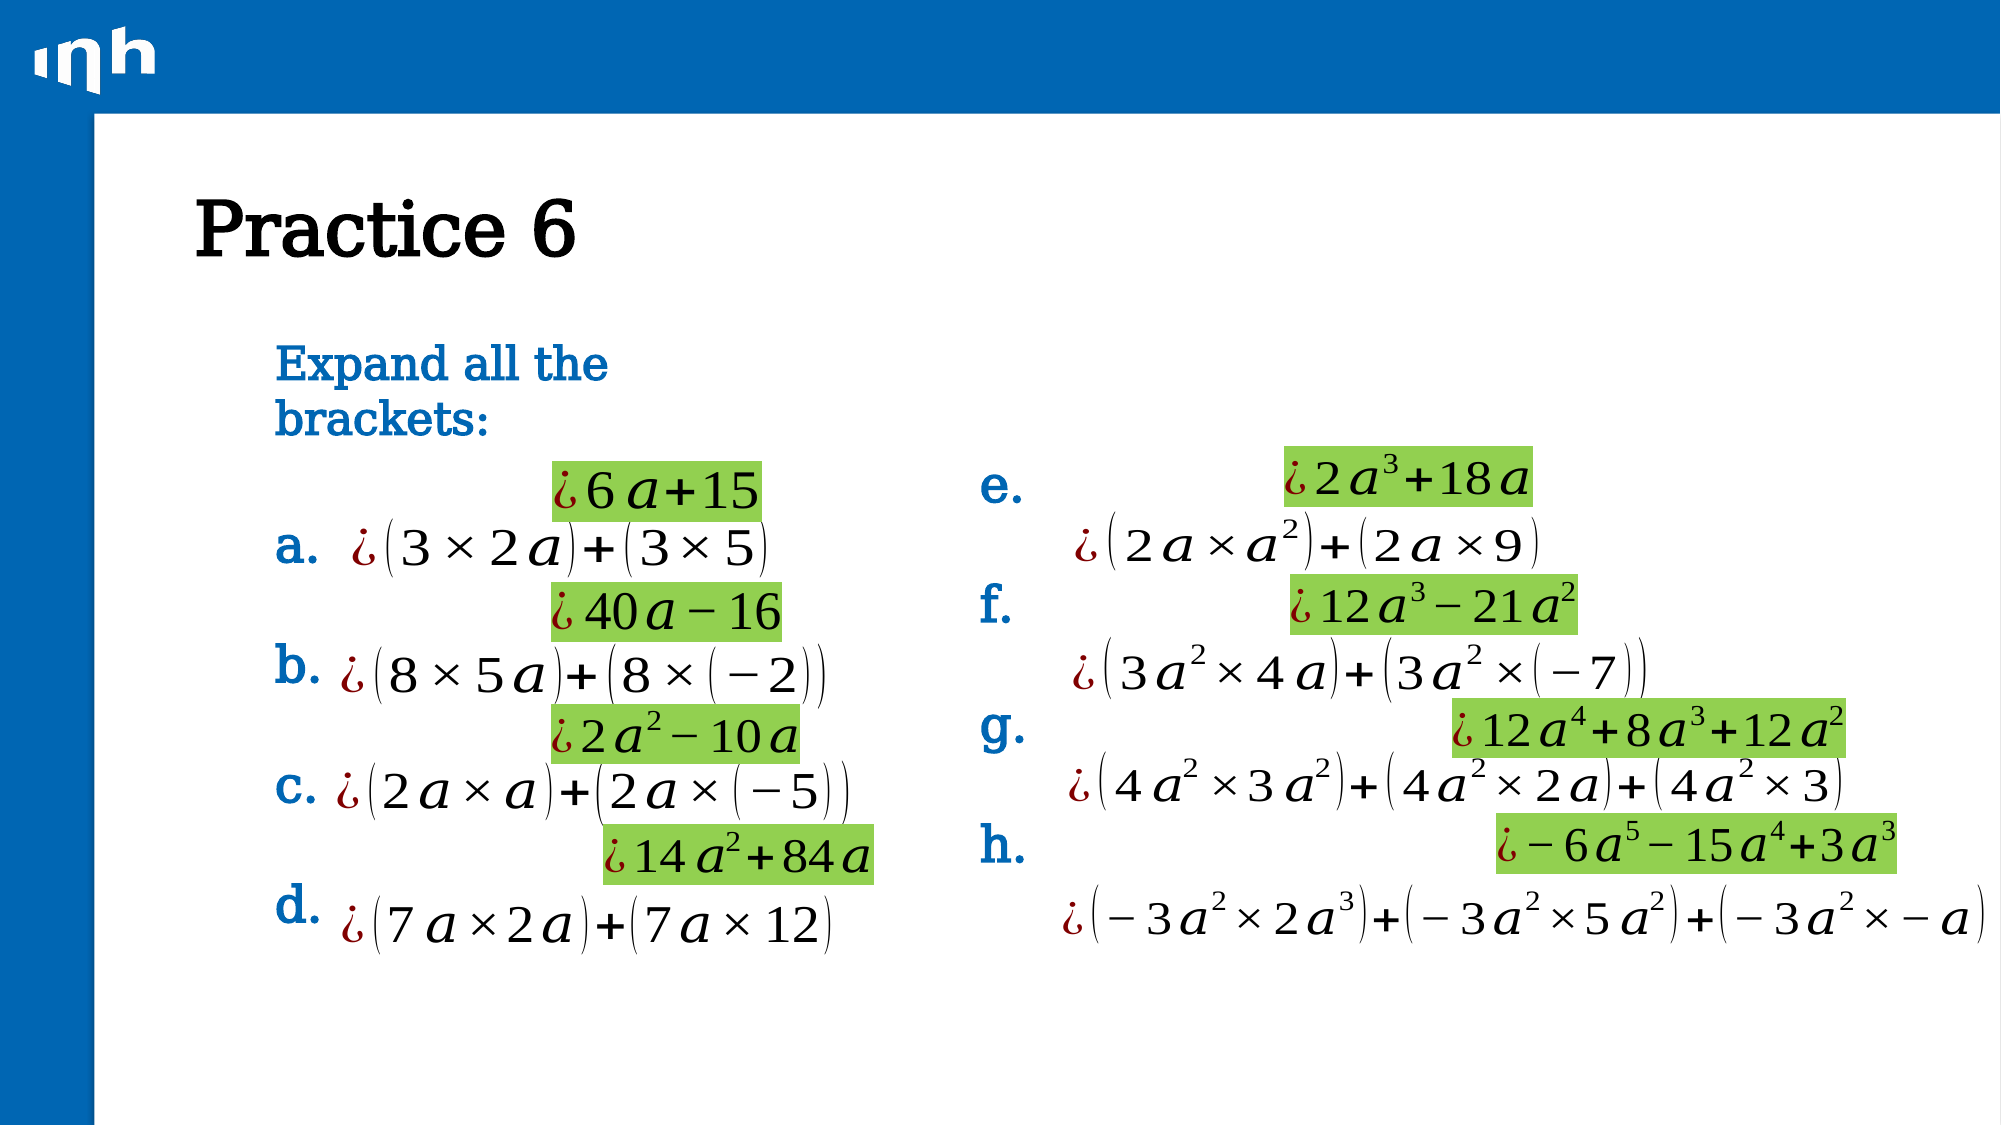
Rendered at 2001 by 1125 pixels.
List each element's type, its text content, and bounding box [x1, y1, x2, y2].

title Practice 6 [178, 172, 1867, 276]
picture [23, 7, 166, 114]
